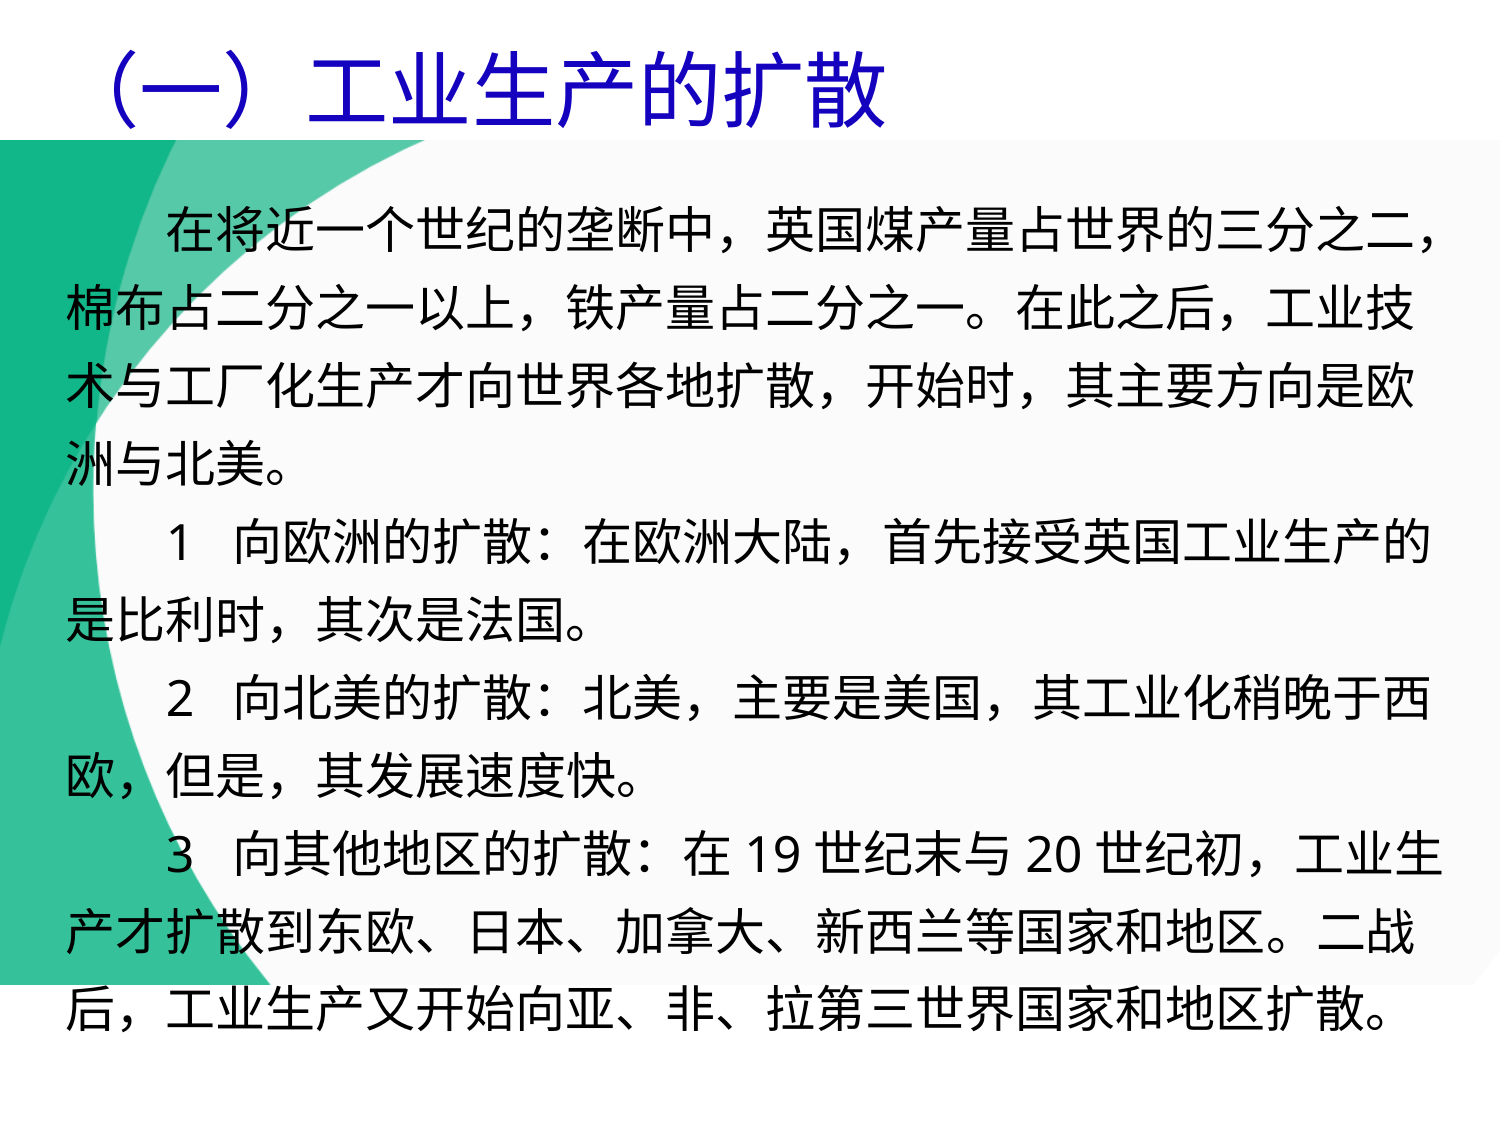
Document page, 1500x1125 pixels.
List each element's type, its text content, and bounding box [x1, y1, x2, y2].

text_box 在将近一个世纪的垄断中，英国煤产量占世界的三分之二，棉布占二分之一以上，铁产量占二分之一。在此之后，工业技术与工厂化生产才向世界各地扩散，开始时，其主要方向是欧洲与北美。 1 向欧洲的扩散：在欧洲大陆，首先接受英国工业生产的是比利时，其次是法国。 2 向北美的扩散：北美，主要是美国，其工业化稍晚于西欧，但是，其发展速度快。 3 向其他地区的扩散：在19世纪末与20世纪初，工业生产才扩散到东欧、日本、加拿大、新西兰等国家和地区。二战后，工业生产又开始向亚、非、拉第三世界国家和地区扩散。 [51, 985, 1469, 1046]
text_box （一）工业生产的扩散 [41, 30, 1154, 140]
picture [0, 140, 1500, 985]
